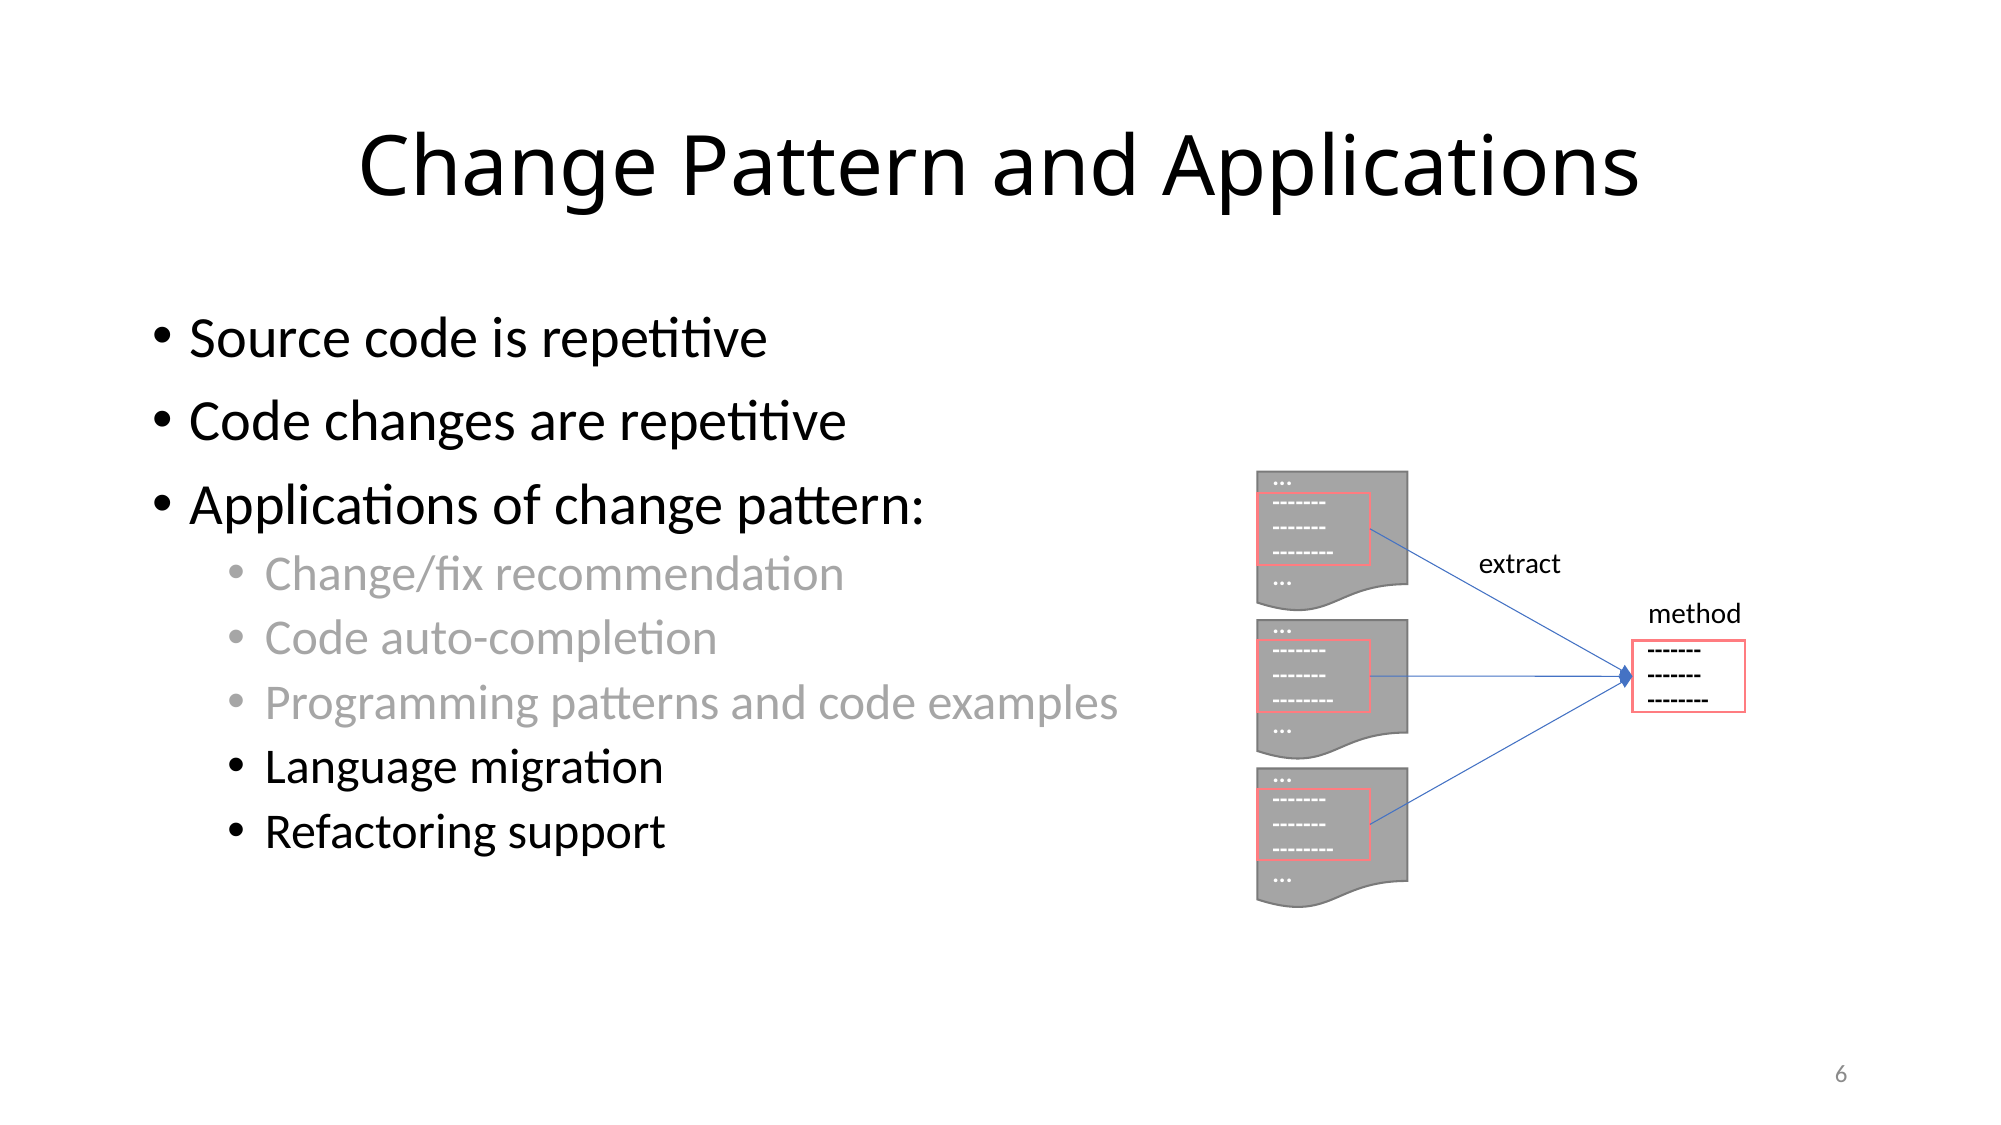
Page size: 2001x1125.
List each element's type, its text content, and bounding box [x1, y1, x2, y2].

list Source code is repetitive Code changes are repetitive Applications of change pattern: Change/fix recommendation Code auto-completion Programming patterns and code examples Language migration Refactoring support [137, 299, 1863, 1014]
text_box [1257, 471, 1758, 909]
title Change Pattern and Applications [137, 59, 1863, 278]
slide_number 6 [1412, 1042, 1863, 1103]
